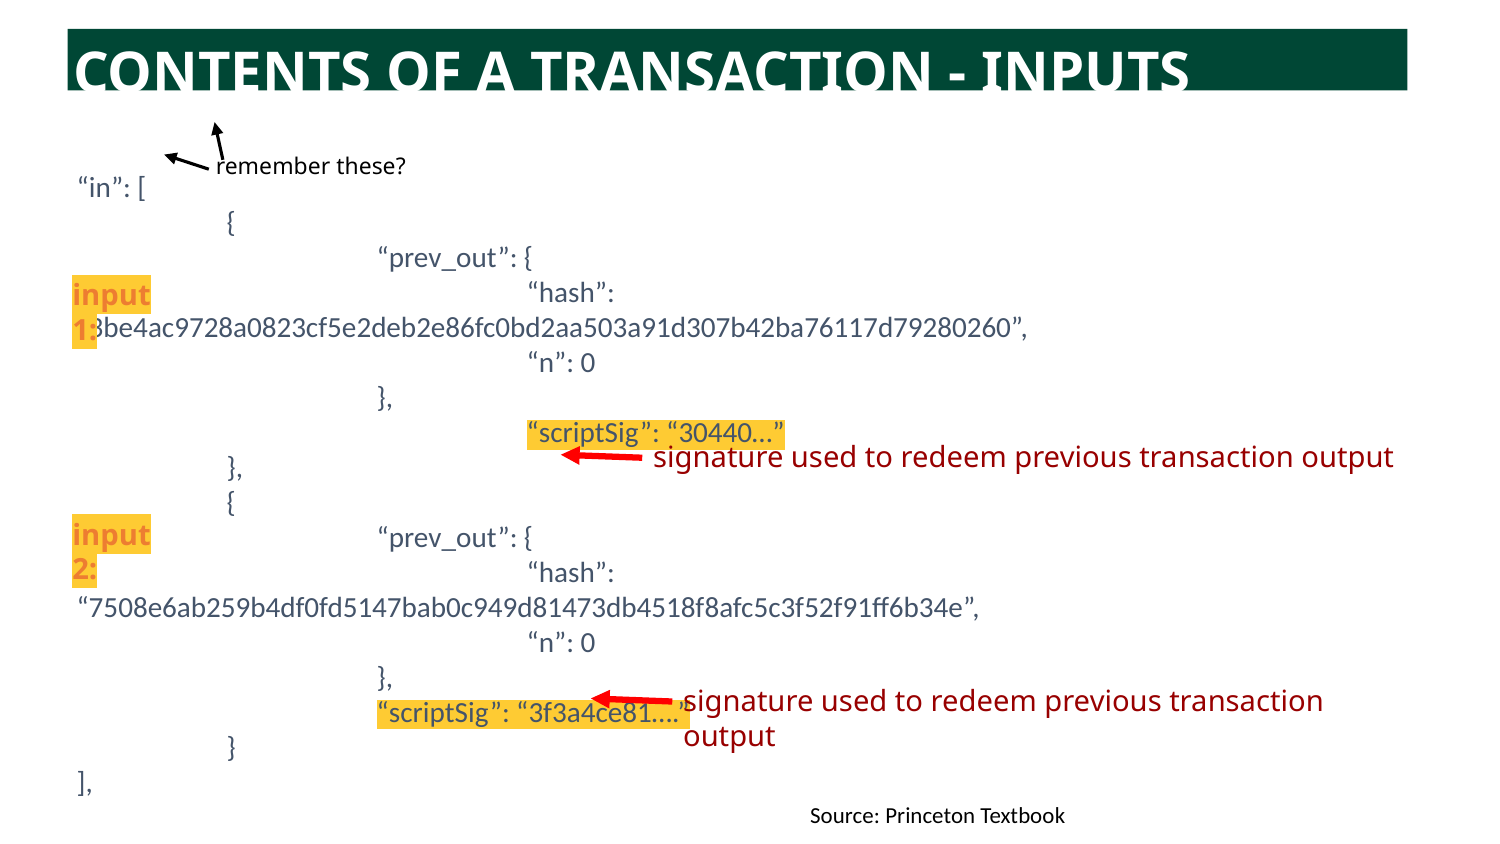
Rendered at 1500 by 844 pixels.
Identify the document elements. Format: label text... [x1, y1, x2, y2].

text_box CONTENTS OF A TRANSACTION - INPUTS [67, 28, 1408, 91]
text_box remember these? [196, 136, 426, 198]
text_box input 1: [66, 271, 183, 313]
text_box signature used to redeem previous transaction output [638, 423, 1417, 485]
text_box input 2: [66, 510, 183, 552]
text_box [214, 122, 223, 160]
text_box signature used to redeem previous transaction output [668, 667, 1417, 729]
text_box Source: Princeton Textbook [795, 785, 1474, 827]
text_box “in”: [ { “prev_out”: { “hash”: “3be4ac9728a0823cf5e2deb2e86fc0bd2aa503a91d307b42ba76117d79280260”, “n”: 0 }, “scriptSig”: “30440…” }, { “prev_out”: { “hash”: “7508e6ab259b4df0fd5147bab0c949d81473db4518f8afc5c3f52f91ff6b34e”, “n”: 0 }, “scriptSig”: “3f3a4ce81….” } ], [41, 208, 1500, 758]
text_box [164, 154, 209, 170]
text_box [560, 454, 643, 458]
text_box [590, 698, 673, 702]
